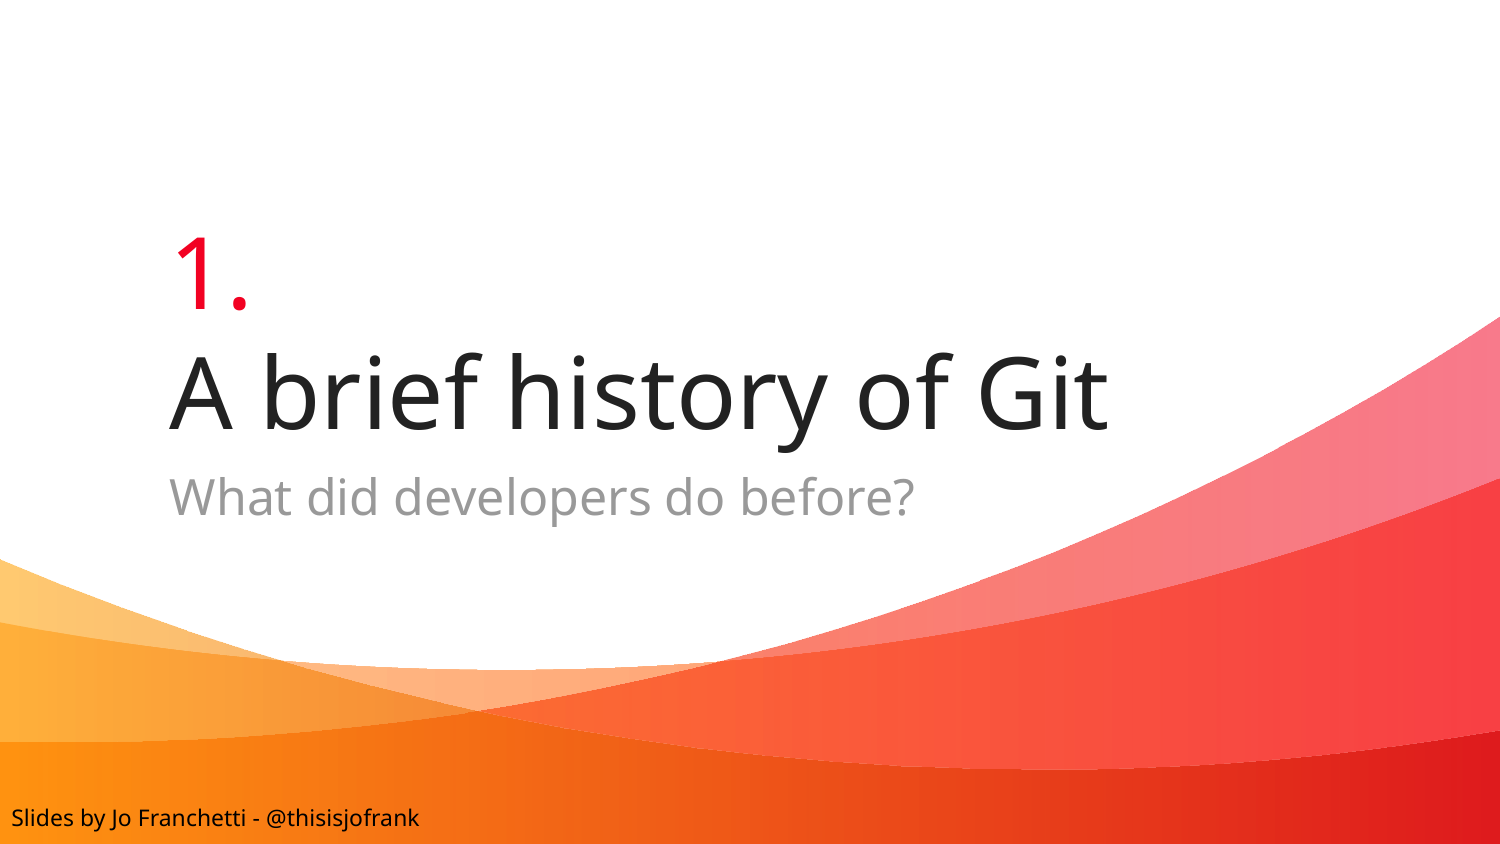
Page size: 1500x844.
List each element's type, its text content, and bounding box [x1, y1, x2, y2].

subtitle What did developers do before? [169, 465, 1211, 595]
title 1. A brief history of Git [169, 259, 1211, 450]
